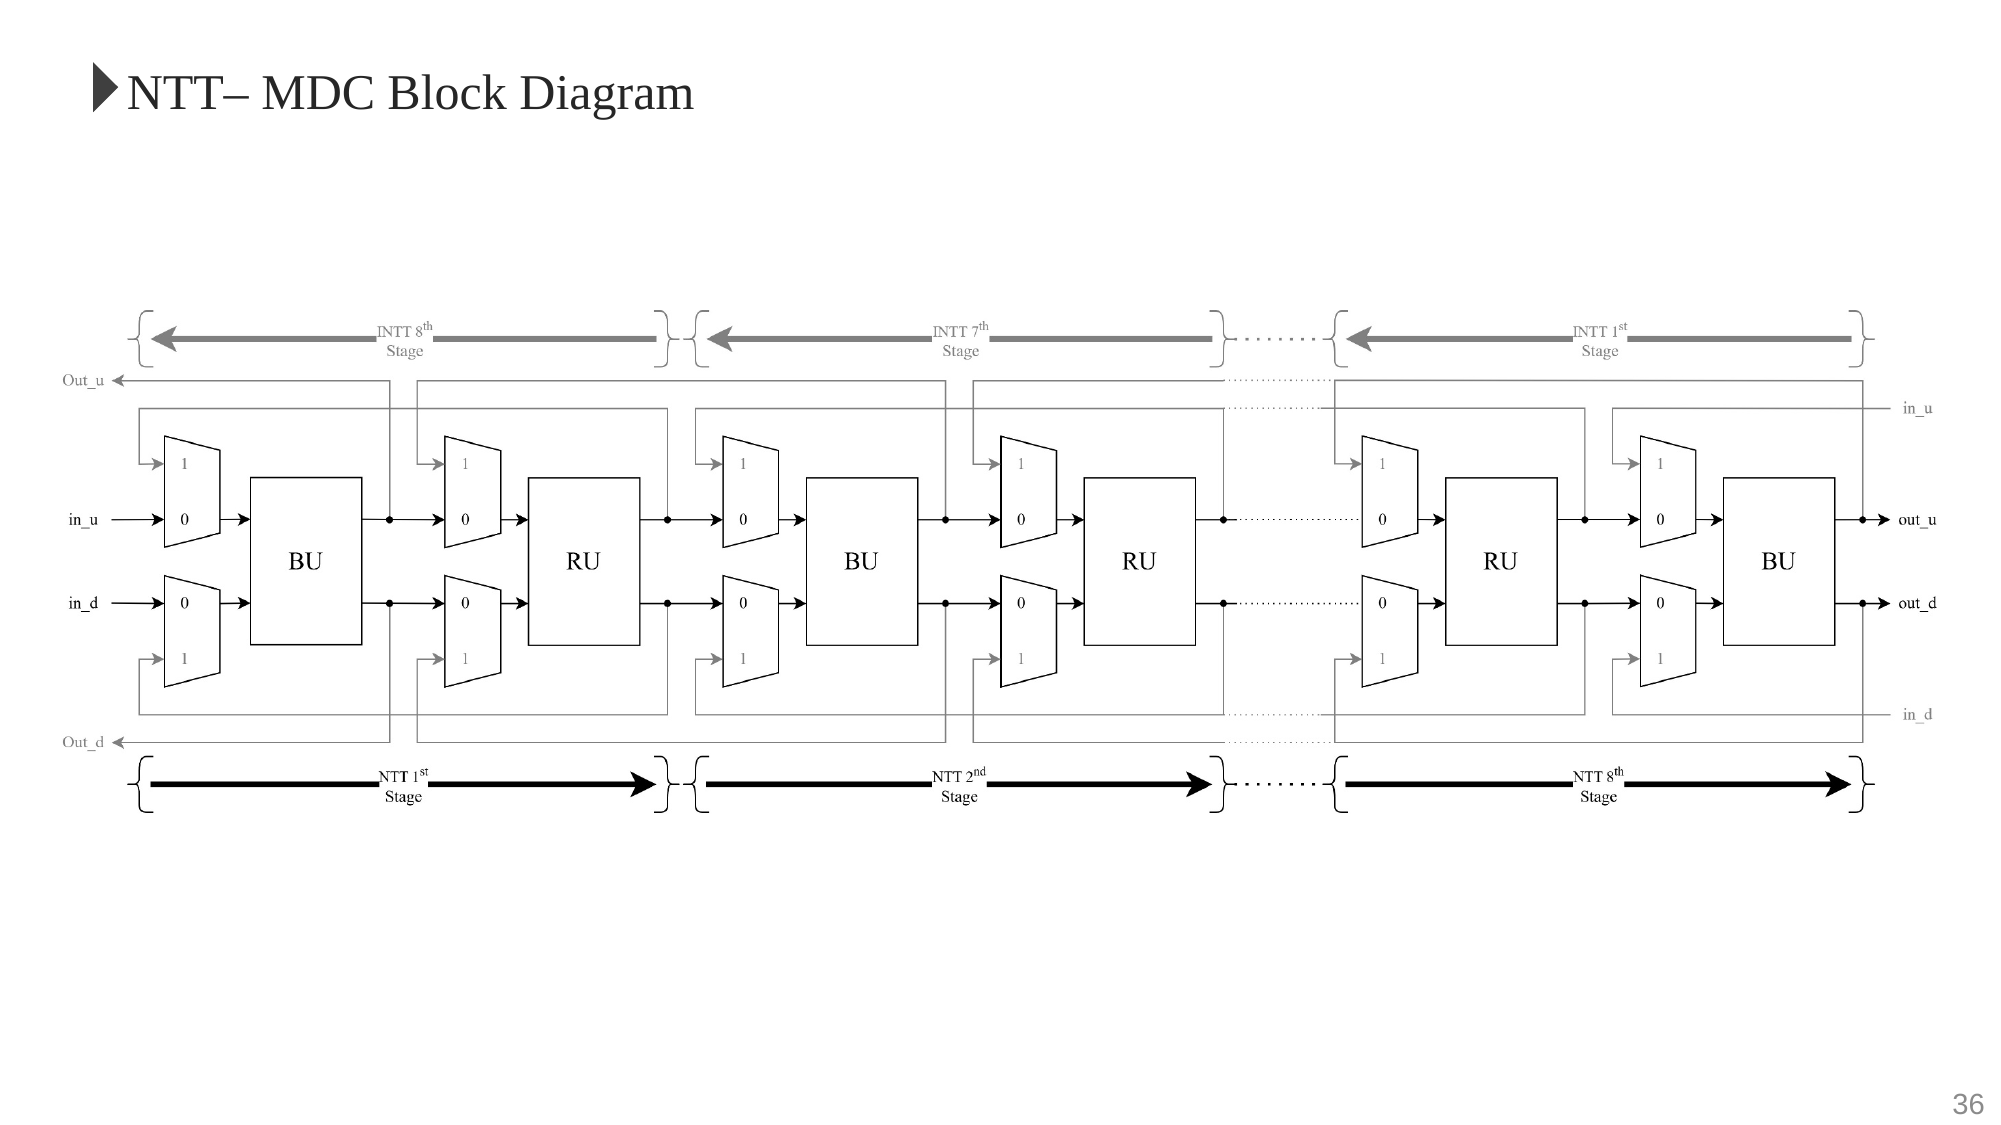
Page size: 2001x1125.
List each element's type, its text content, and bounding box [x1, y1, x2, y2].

picture [55, 310, 1945, 814]
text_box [93, 52, 713, 129]
slide_number 36 [1550, 1072, 2000, 1125]
